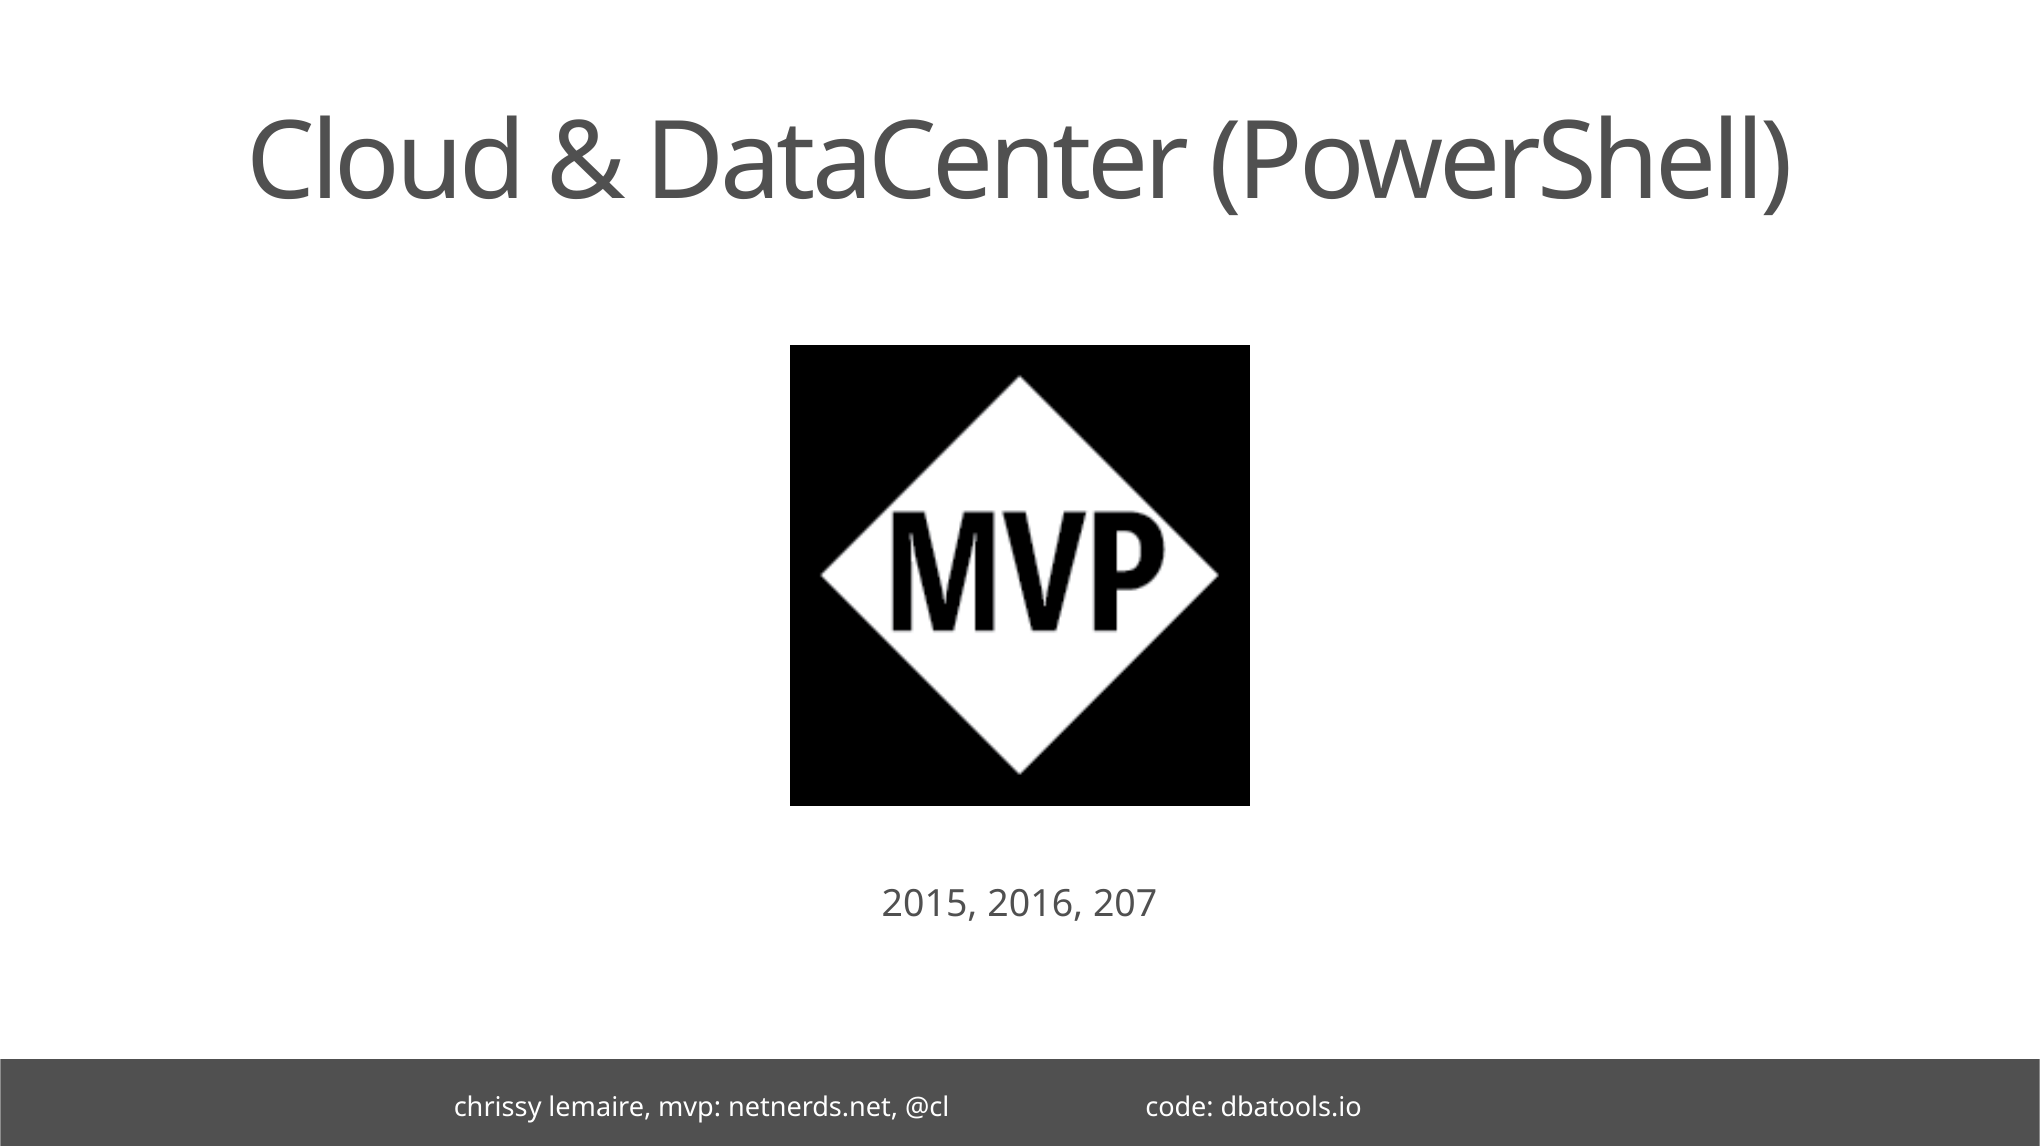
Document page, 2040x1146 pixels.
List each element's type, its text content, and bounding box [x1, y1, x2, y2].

text_box 2015, 2016, 207 [866, 872, 1173, 932]
picture [789, 345, 1250, 806]
title Cloud & DataCenter (PowerShell) [44, 103, 1996, 293]
text_box chrissy lemaire, mvp: netnerds.net, @cl code: dbatools.io [446, 1081, 1632, 1130]
text_box [0, 1059, 2040, 1146]
